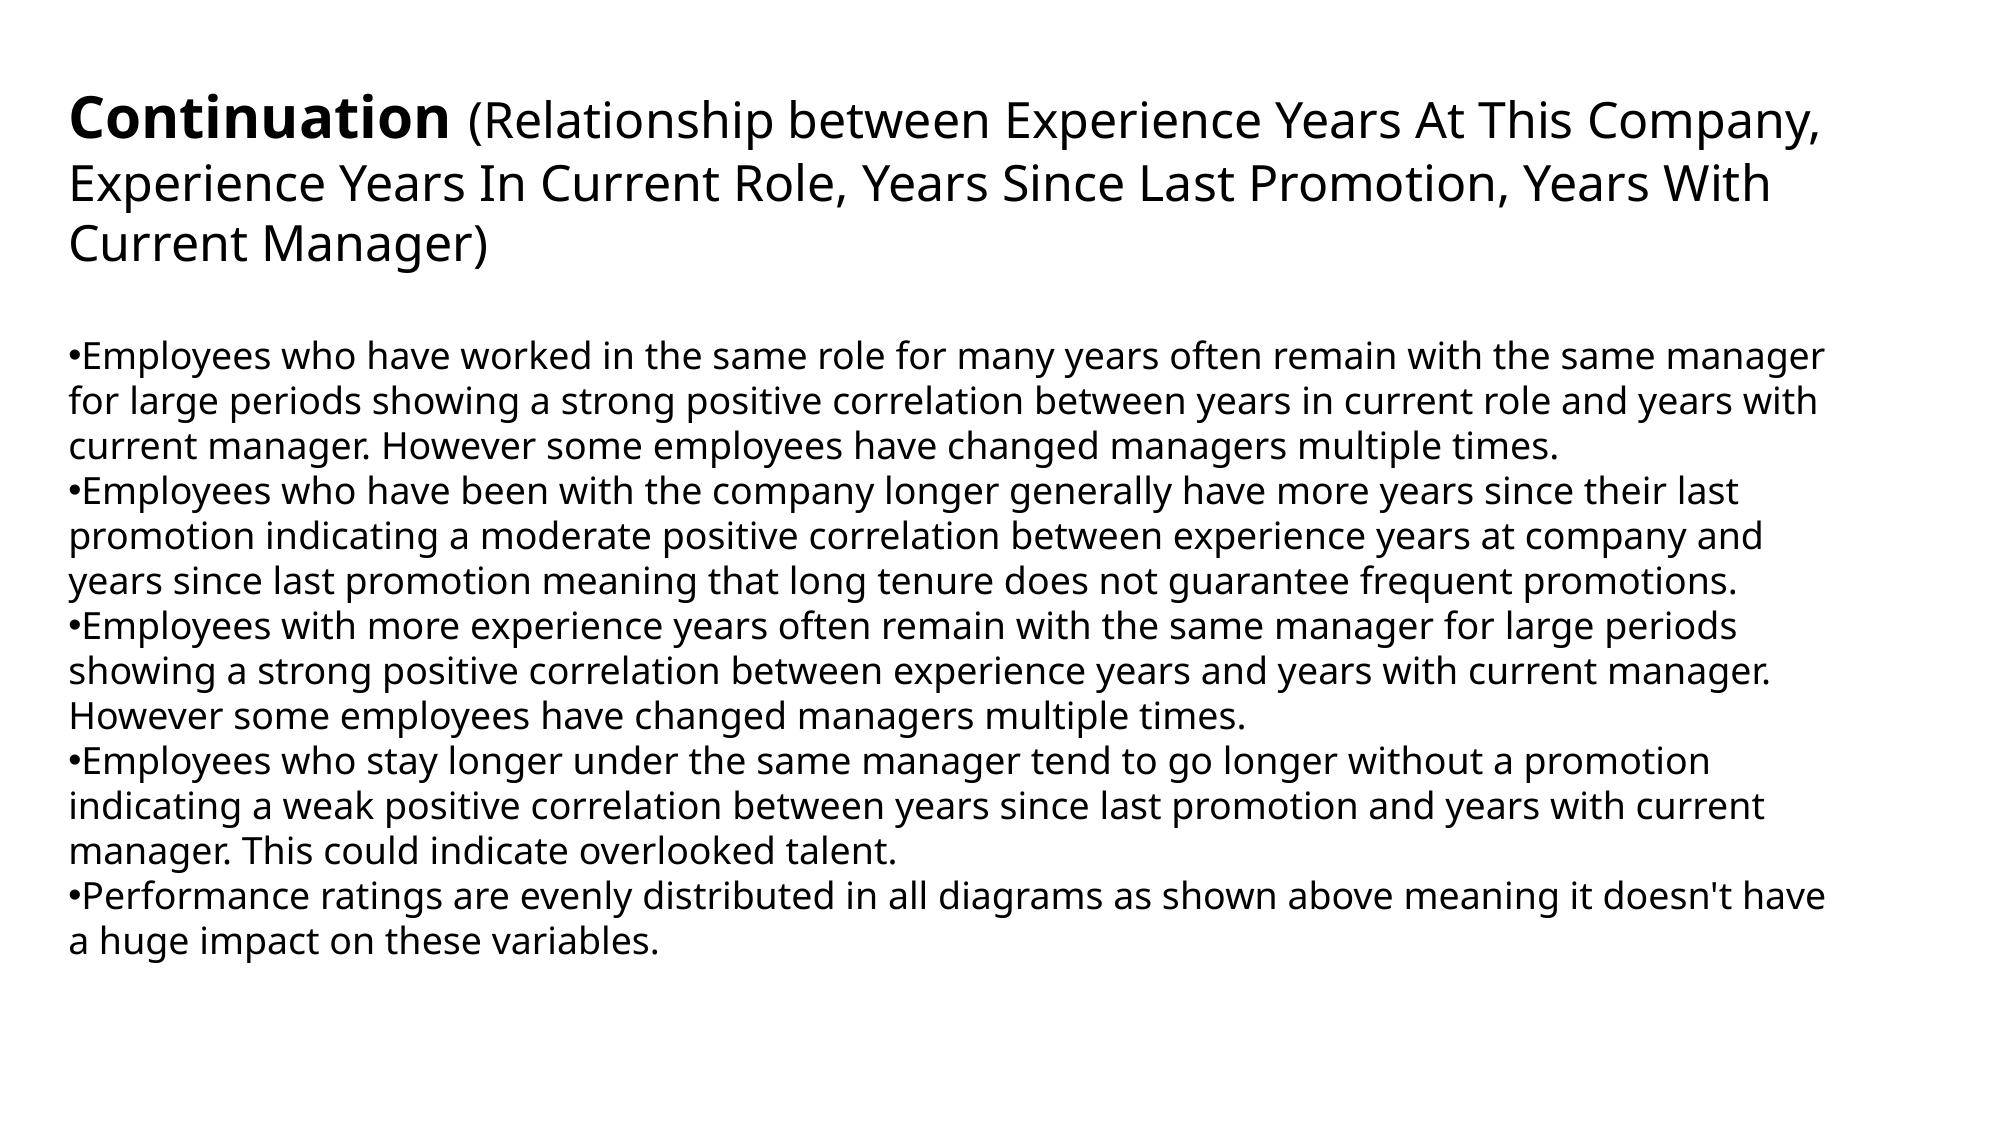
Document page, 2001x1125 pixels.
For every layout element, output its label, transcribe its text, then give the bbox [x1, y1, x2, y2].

text_box Continuation (Relationship between Experience Years At This Company, Experience Years In Current Role, Years Since Last Promotion, Years With Current Manager) Employees who have worked in the same role for many years often remain with the same manager for large periods showing a strong positive correlation between years in current role and years with current manager. However some employees have changed managers multiple times. Employees who have been with the company longer generally have more years since their last promotion indicating a moderate positive correlation between experience years at company and years since last promotion meaning that long tenure does not guarantee frequent promotions. Employees with more experience years often remain with the same manager for large periods showing a strong positive correlation between experience years and years with current manager. However some employees have changed managers multiple times. Employees who stay longer under the same manager tend to go longer without a promotion indicating a weak positive correlation between years since last promotion and years with current manager. This could indicate overlooked talent. Performance ratings are evenly distributed in all diagrams as shown above meaning it doesn't have a huge impact on these variables. [53, 64, 1848, 1014]
